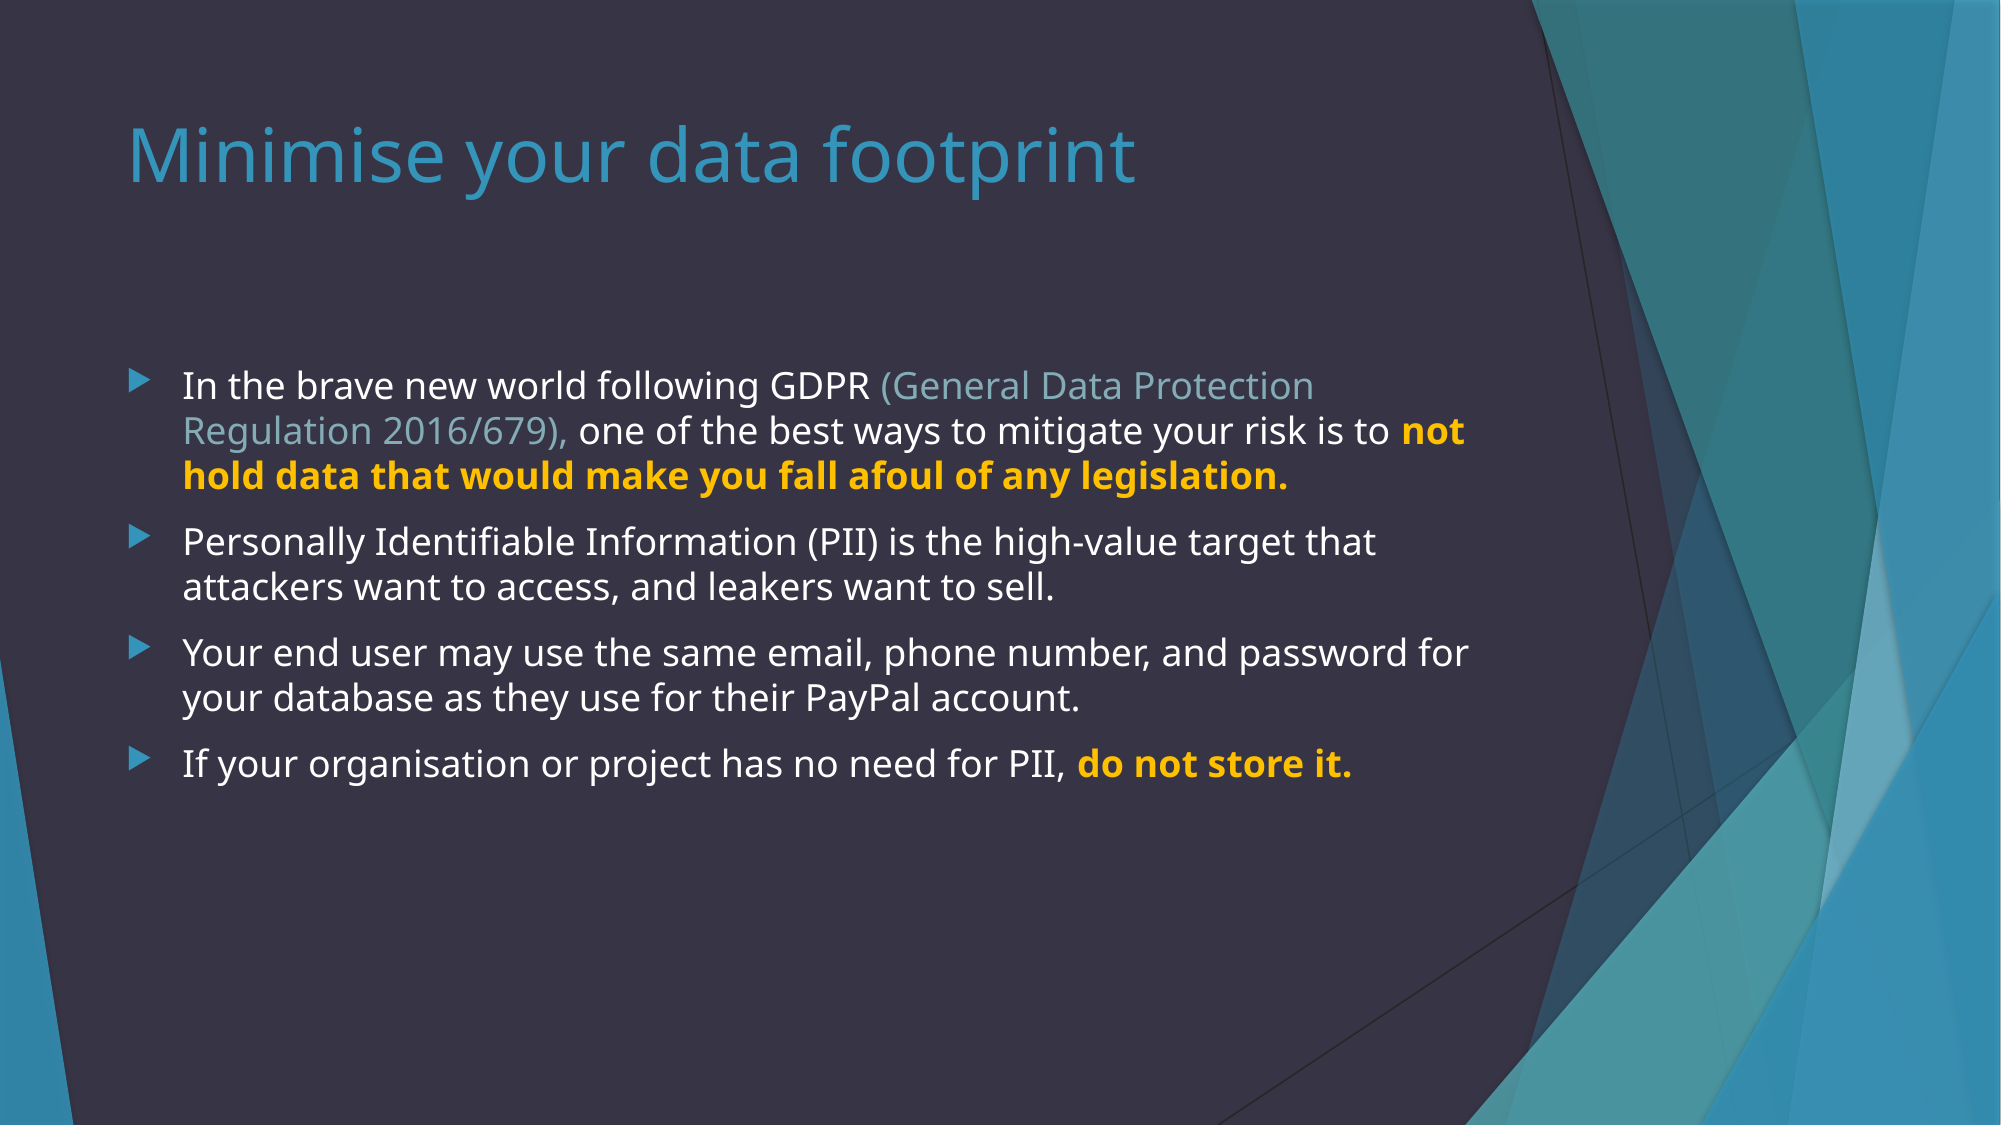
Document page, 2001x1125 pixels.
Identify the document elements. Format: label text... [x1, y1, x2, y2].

title Minimise your data footprint [111, 99, 1522, 317]
list In the brave new world following GDPR (General Data Protection Regulation 2016/679), one of the best ways to mitigate your risk is to not hold data that would make you fall afoul of any legislation. Personally Identifiable Information (PII) is the high-value target that attackers want to access, and leakers want to sell. Your end user may use the same email, phone number, and password for your database as they use for their PayPal account. If your organisation or project has no need for PII, do not store it. [111, 354, 1522, 992]
